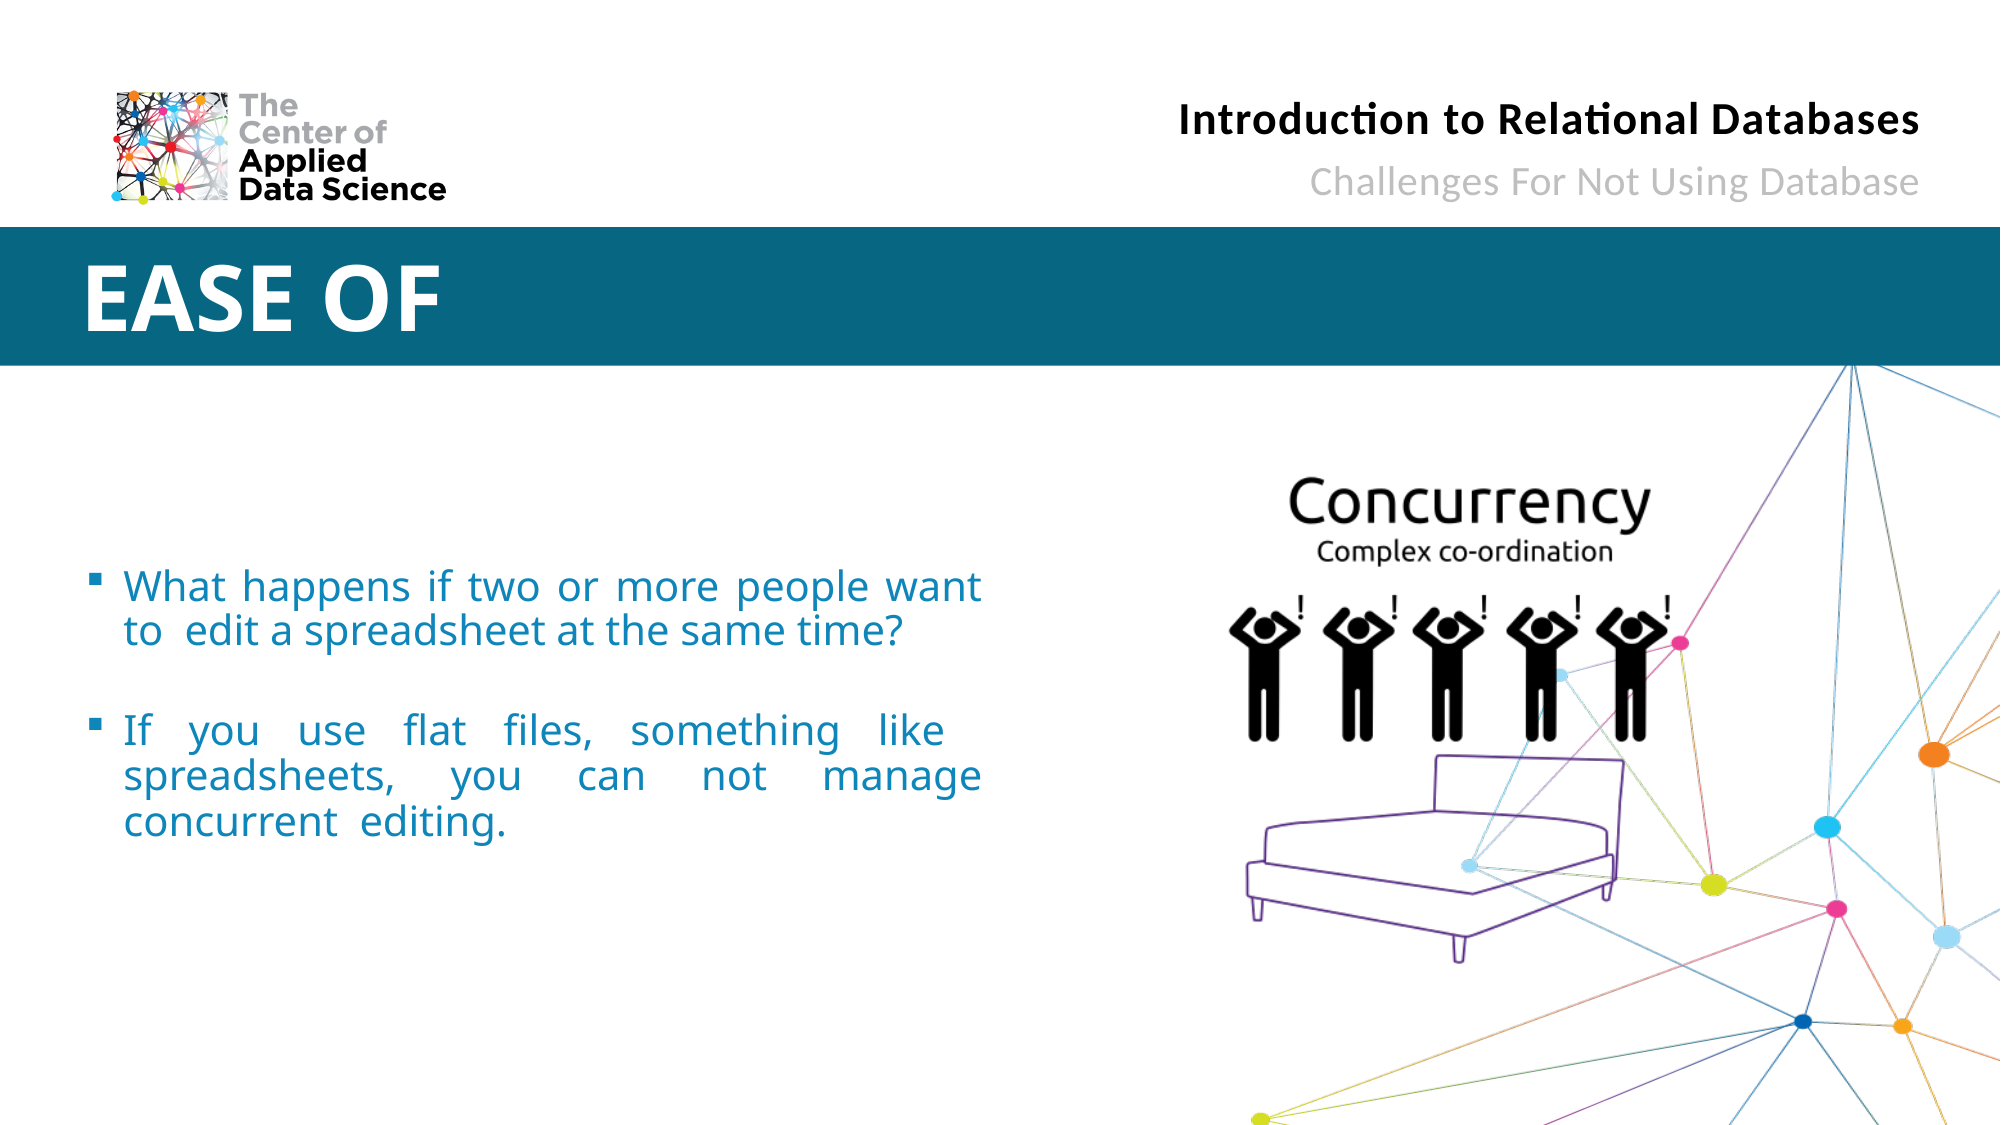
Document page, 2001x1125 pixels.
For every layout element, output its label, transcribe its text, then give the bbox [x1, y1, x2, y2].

picture [111, 90, 446, 205]
title Introduction to Relational Databases Challenges For Not Using Database [1166, 75, 1921, 227]
text_box [1193, 441, 1733, 1001]
picture [1219, 366, 2000, 1125]
text_box [0, 227, 2000, 366]
text_box What happens if two or more people want to edit a spreadsheet at the same time? If you use flat files, something like spreadsheets, you can not manage concurrent editing. [83, 557, 983, 846]
text_box EASE OF UPDATING [78, 237, 939, 460]
